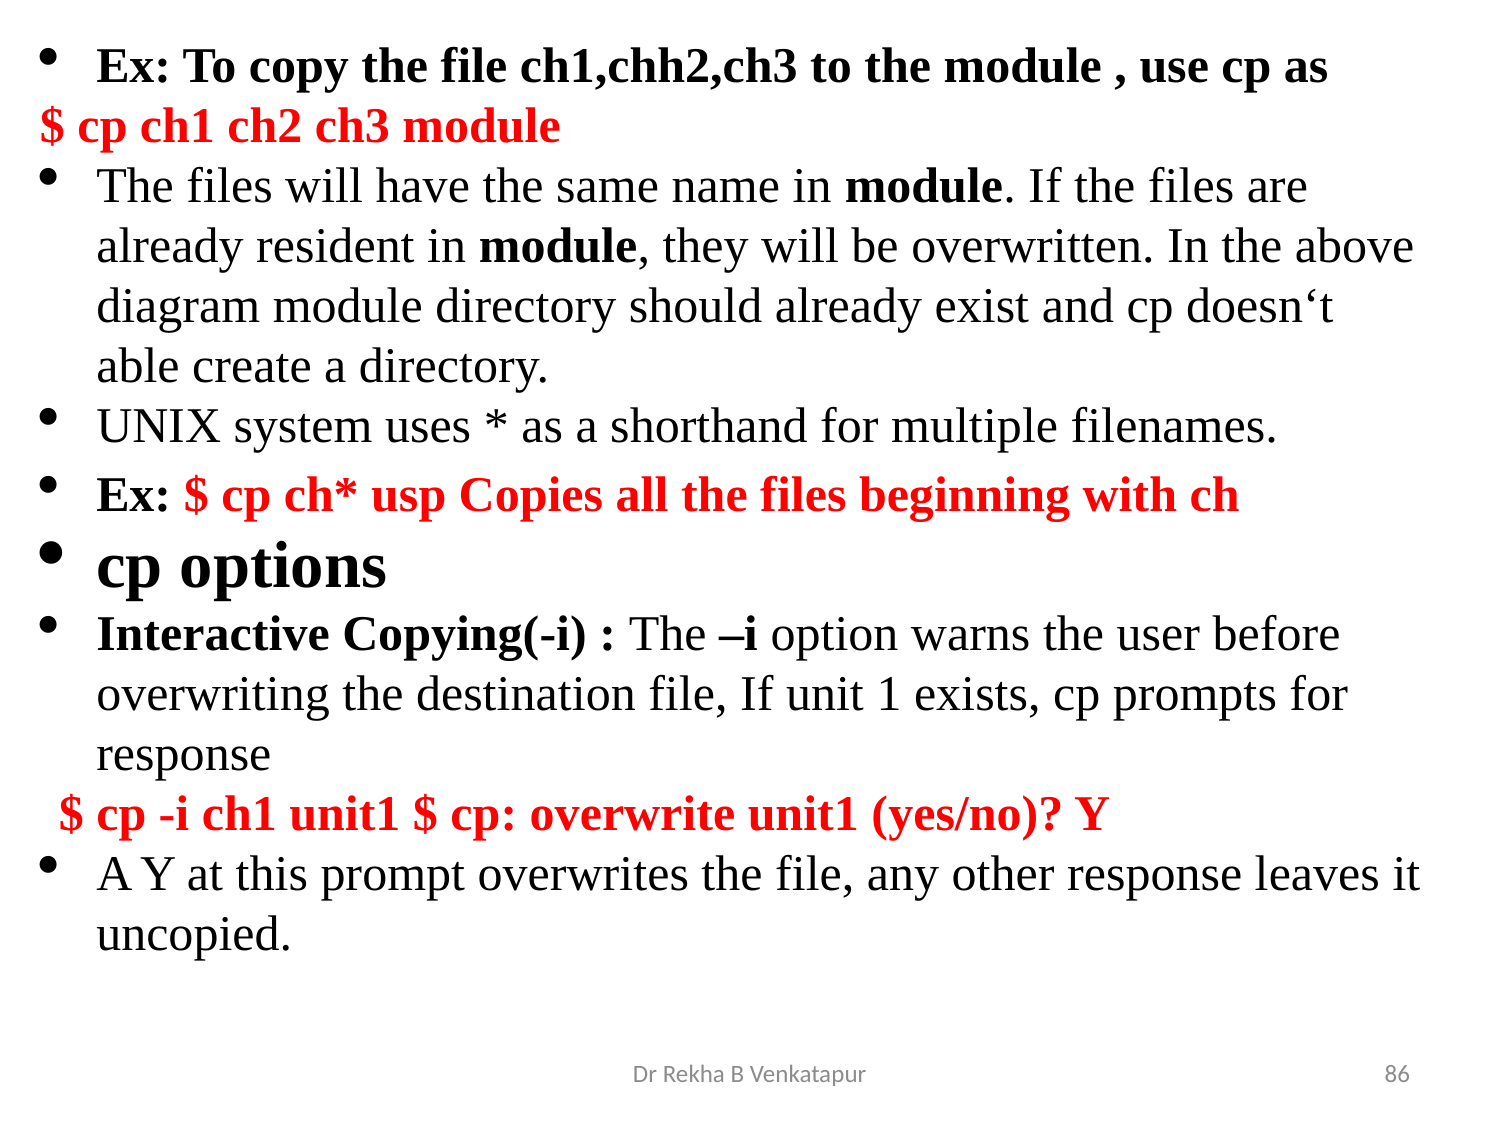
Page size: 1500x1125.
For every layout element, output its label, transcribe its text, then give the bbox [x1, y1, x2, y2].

list Ex: To copy the file ch1,chh2,ch3 to the module , use cp as $ cp ch1 ch2 ch3 module The files will have the same name in module. If the files are already resident in module, they will be overwritten. In the above diagram module directory should already exist and cp doesn‘t able create a directory. UNIX system uses * as a shorthand for multiple filenames. Ex: $ cp ch* usp Copies all the files beginning with ch cp options Interactive Copying(-i) : The –i option warns the user before overwriting the destination file, If unit 1 exists, cp prompts for response $ cp -i ch1 unit1 $ cp: overwrite unit1 (yes/no)? Y A Y at this prompt overwrites the file, any other response leaves it uncopied. [24, 24, 1438, 1075]
footer Dr Rekha B Venkatapur [512, 1042, 988, 1103]
slide_number 86 [1074, 1042, 1425, 1103]
